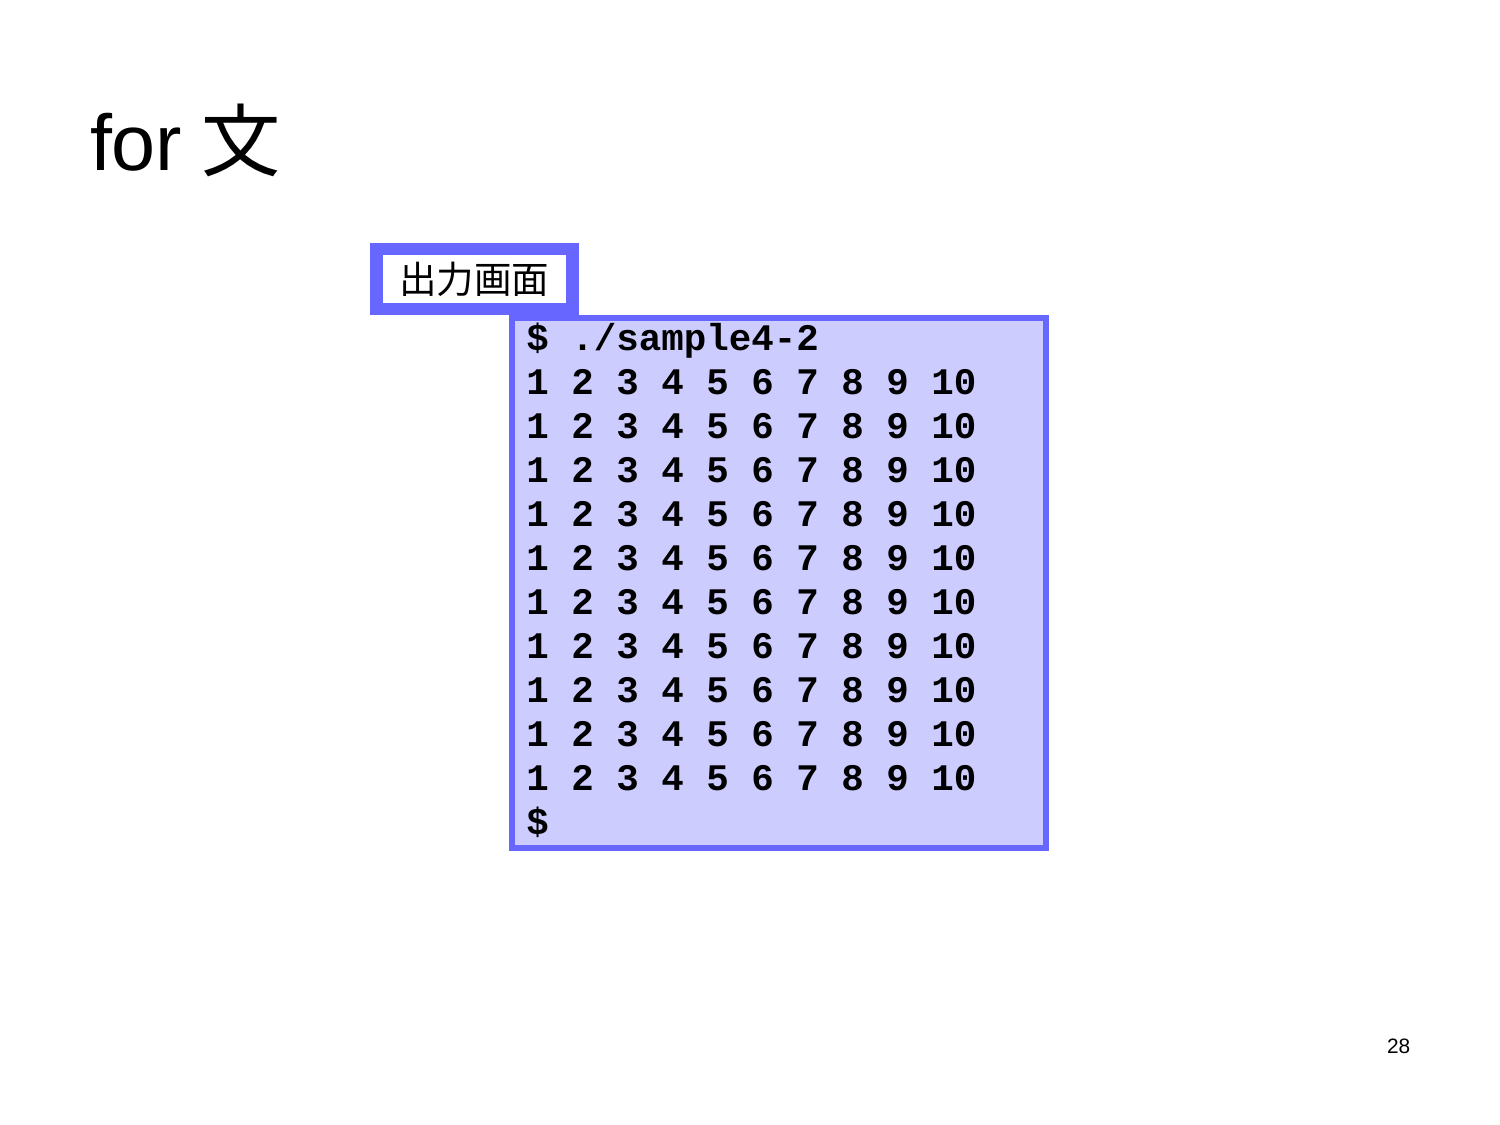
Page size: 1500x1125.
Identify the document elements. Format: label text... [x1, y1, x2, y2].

text_box $ ./sample4-2 1 2 3 4 5 6 7 8 9 10 1 2 3 4 5 6 7 8 9 10 1 2 3 4 5 6 7 8 9 10 1 2 3 4 5 6 7 8 9 10 1 2 3 4 5 6 7 8 9 10 1 2 3 4 5 6 7 8 9 10 1 2 3 4 5 6 7 8 9 10 1 2 3 4 5 6 7 8 9 10 1 2 3 4 5 6 7 8 9 10 1 2 3 4 5 6 7 8 9 10 $ [511, 317, 1047, 849]
text_box 出力画面 [376, 249, 573, 309]
title for文 [75, 45, 1425, 233]
slide_number 28 [1074, 1024, 1426, 1101]
